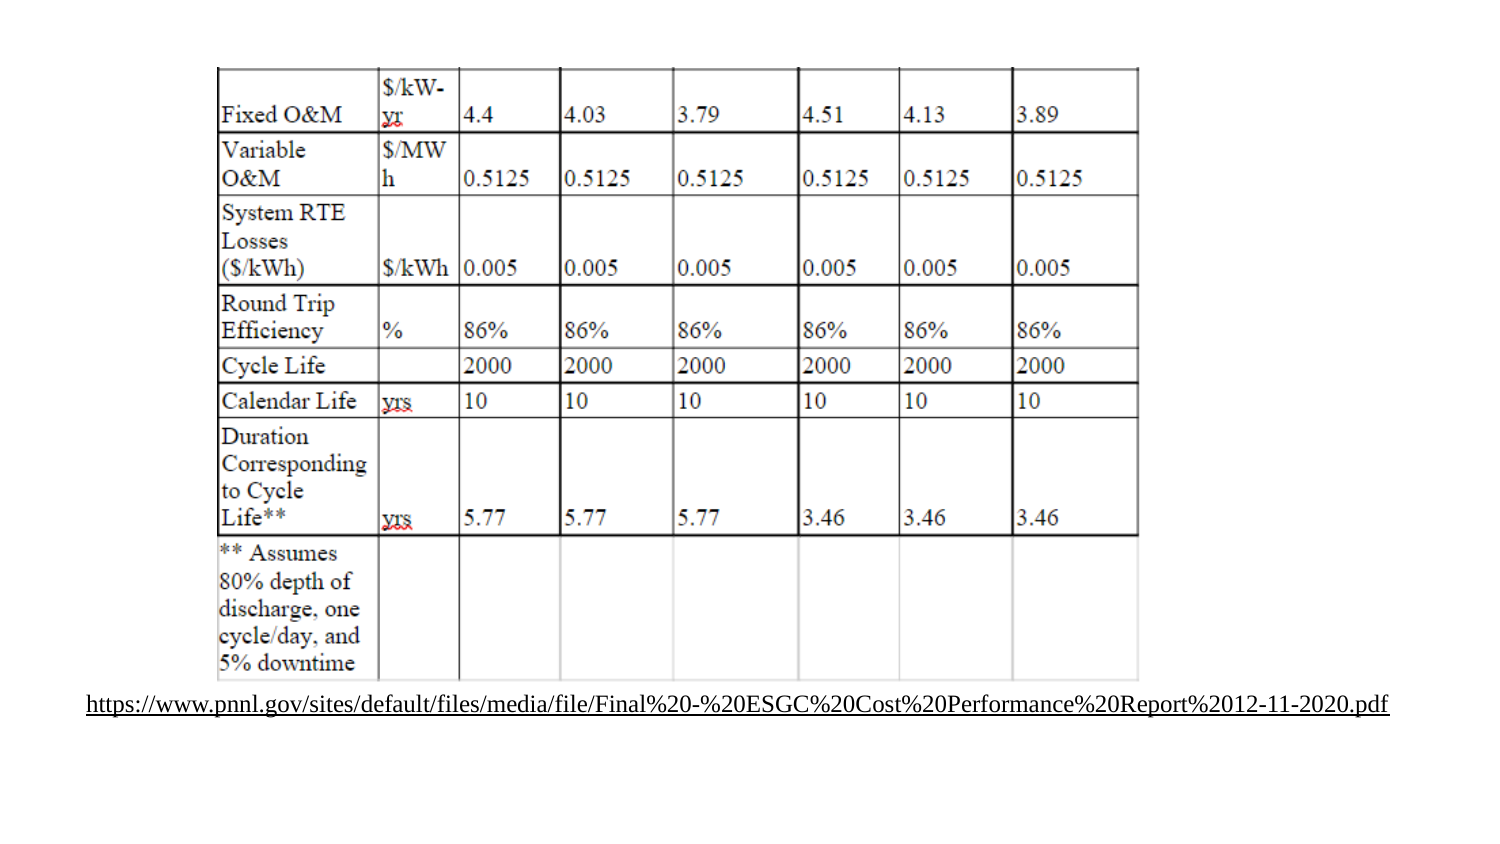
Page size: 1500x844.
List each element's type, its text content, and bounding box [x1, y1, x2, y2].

text_box https://www.pnnl.gov/sites/default/files/media/file/Final%20-%20ESGC%20Cost%20Performance%20Report%2012-11-2020.pdf [71, 71, 1419, 776]
picture [217, 66, 1142, 683]
